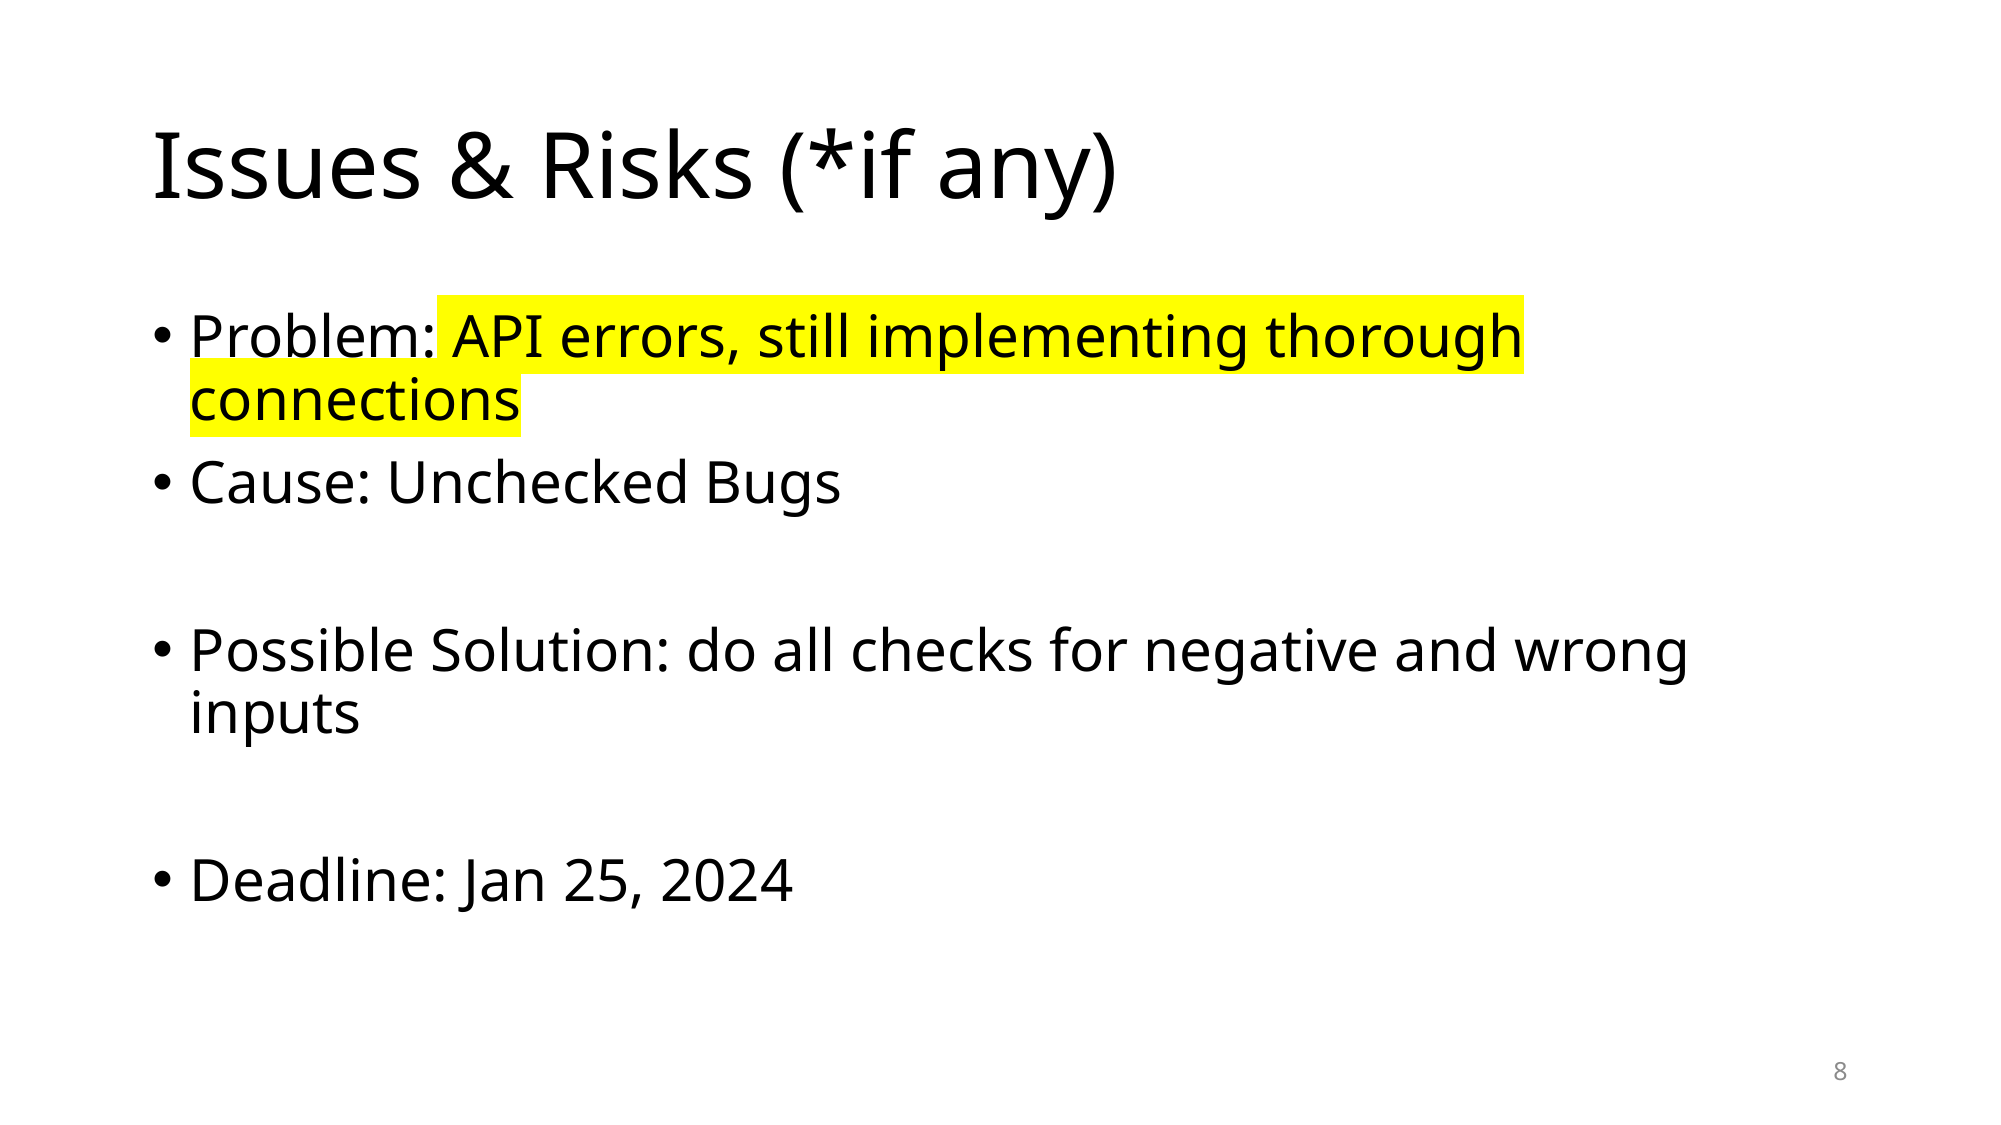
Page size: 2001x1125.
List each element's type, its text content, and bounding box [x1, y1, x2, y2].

slide_number 8 [1412, 1042, 1863, 1103]
title Issues & Risks (*if any) [137, 59, 1863, 278]
list Problem: API errors, still implementing thorough connections Cause: Unchecked Bugs Possible Solution: do all checks for negative and wrong inputs Deadline: Jan 25, 2024 [137, 299, 1863, 1014]
